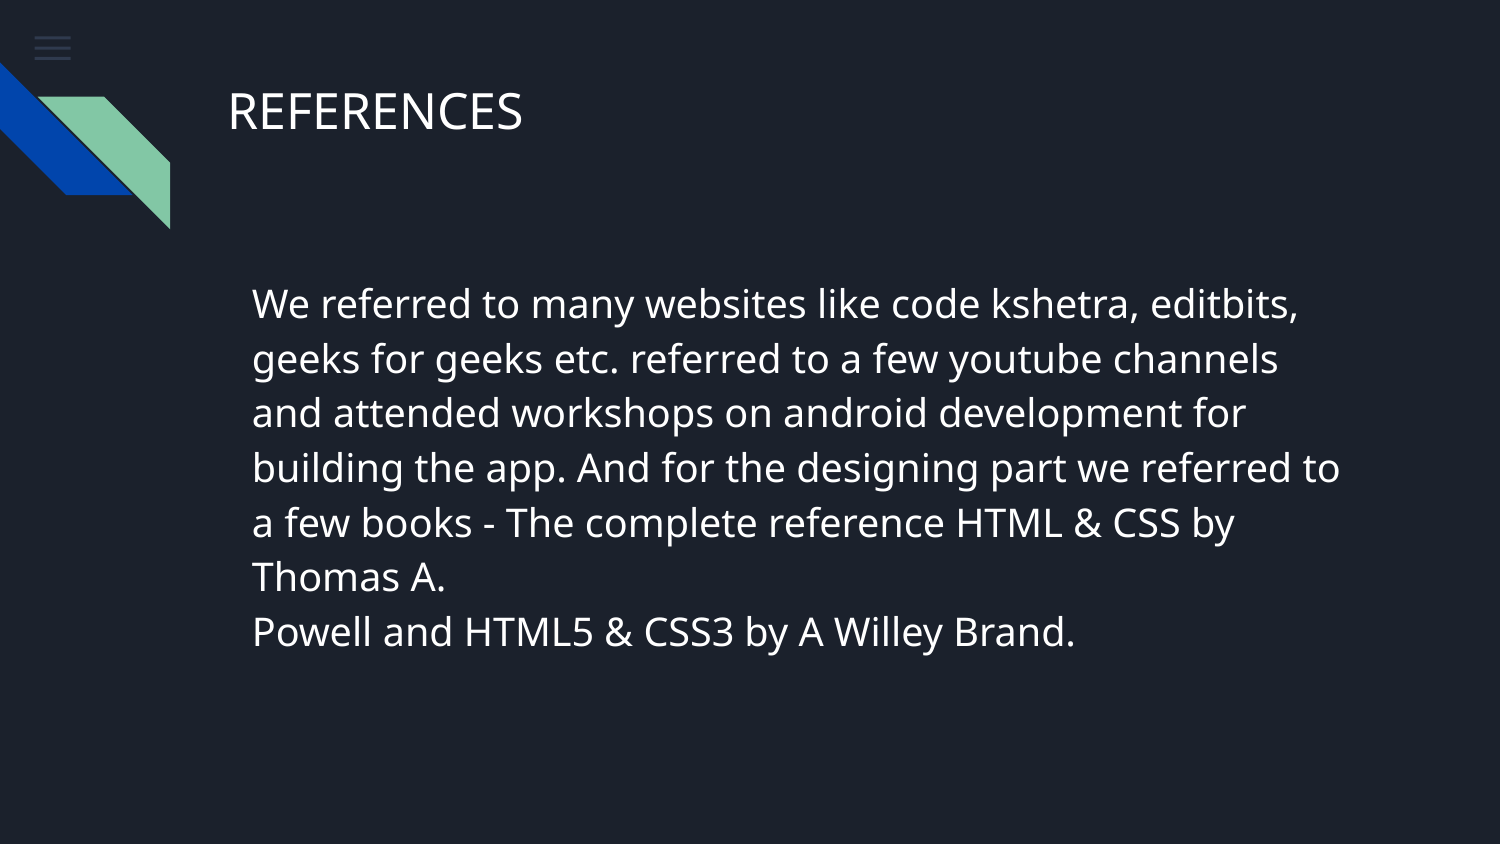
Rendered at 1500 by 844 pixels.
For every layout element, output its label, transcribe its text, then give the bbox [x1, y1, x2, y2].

title REFERENCES [212, 64, 1368, 215]
list We referred to many websites like code kshetra, editbits, geeks for geeks etc. referred to a few youtube channels and attended workshops on android development for building the app. And for the designing part we referred to a few books - The complete reference HTML & CSS by Thomas A. Powell and HTML5 & CSS3 by A Willey Brand. [212, 257, 1368, 735]
